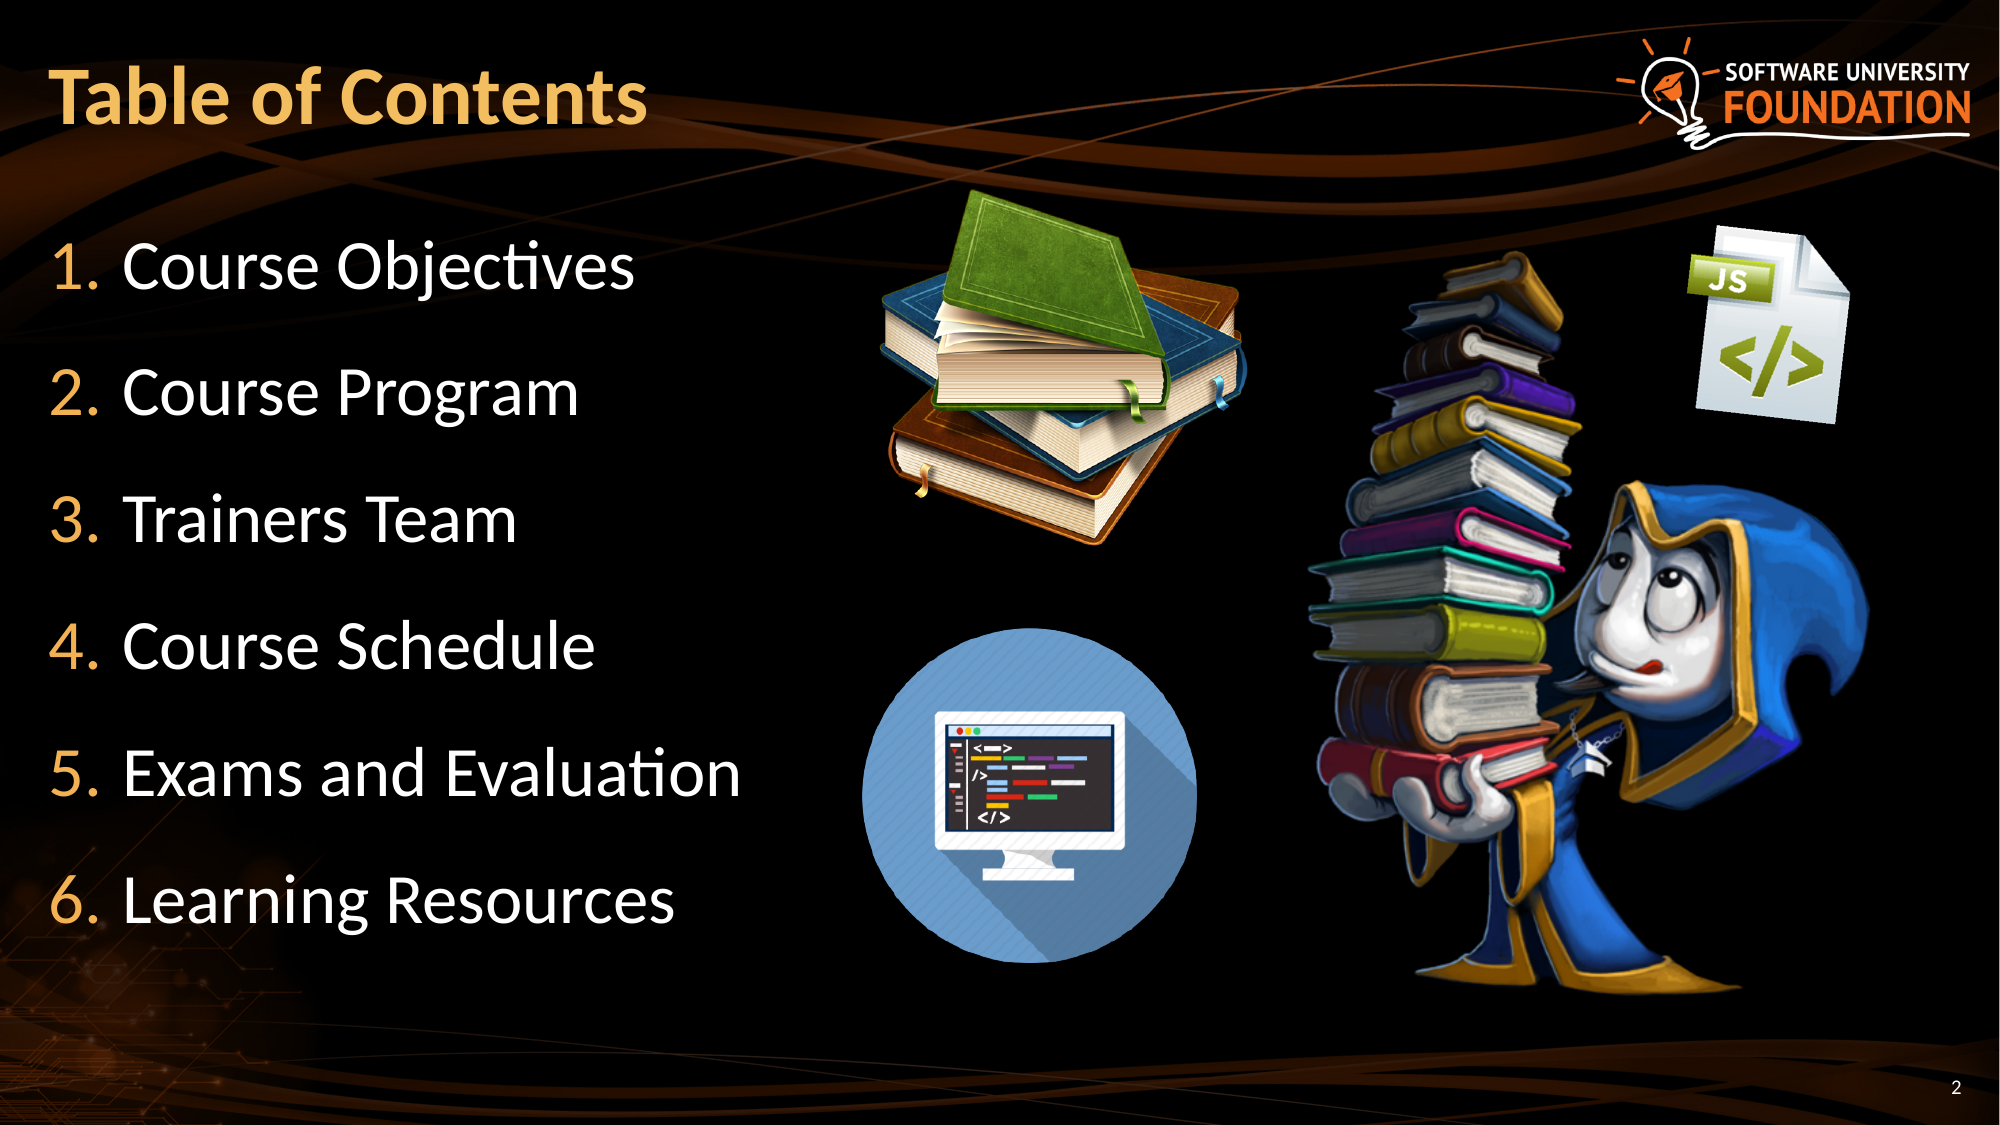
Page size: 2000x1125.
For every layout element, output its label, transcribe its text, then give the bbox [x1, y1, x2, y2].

slide_number 2 [1897, 1070, 1968, 1103]
title Table of Contents [30, 6, 1602, 189]
list Course Objectives Course Program Trainers Team Course Schedule Exams and Evaluation Learning Resources [31, 195, 1968, 1103]
picture [0, 0, 2000, 1125]
